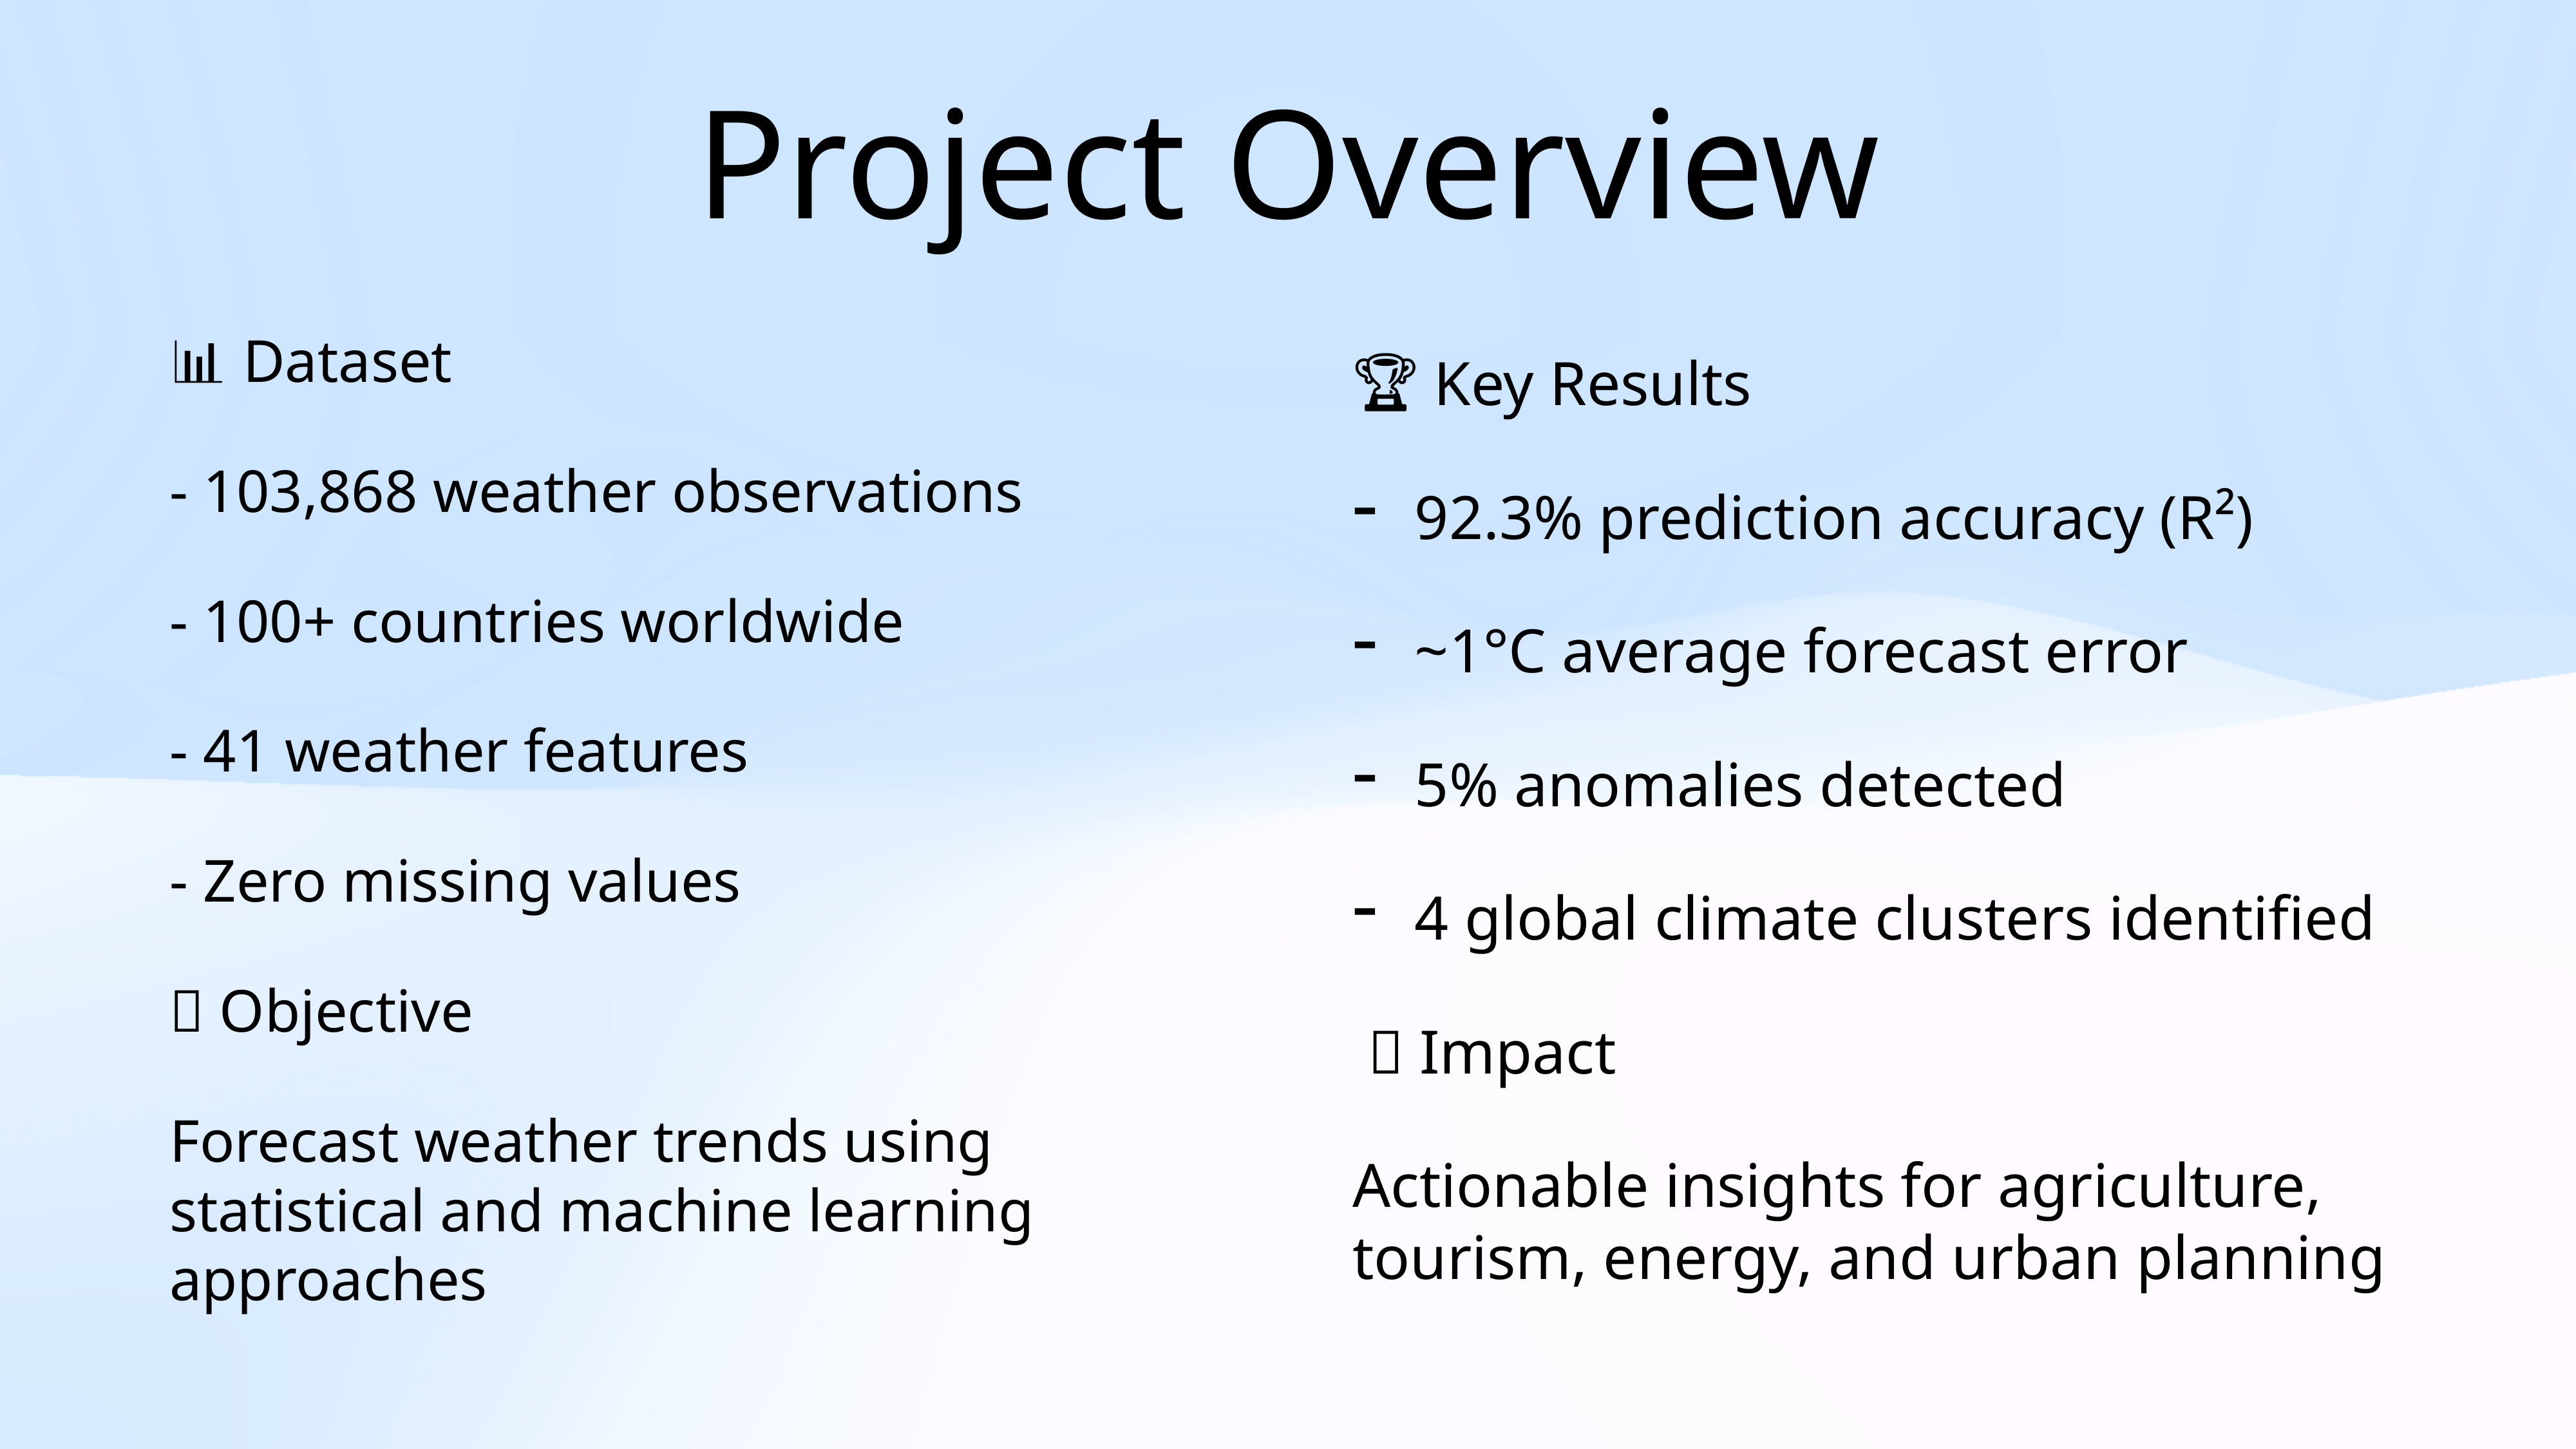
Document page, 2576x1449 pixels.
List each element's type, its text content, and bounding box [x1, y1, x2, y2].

picture [0, 0, 2576, 1449]
title Project Overview [178, 37, 2398, 279]
list 📊 Dataset - 103,868 weather observations - 100+ countries worldwide - 41 weather features - Zero missing values 🎯 Objective Forecast weather trends using statistical and machine learning approaches [164, 327, 1226, 1310]
text_box 🏆 Key Results 92.3% prediction accuracy (R²) ~1°C average forecast error 5% anomalies detected 4 global climate clusters identified 💡 Impact Actionable insights for agriculture, tourism, energy, and urban planning [1347, 327, 2409, 1310]
